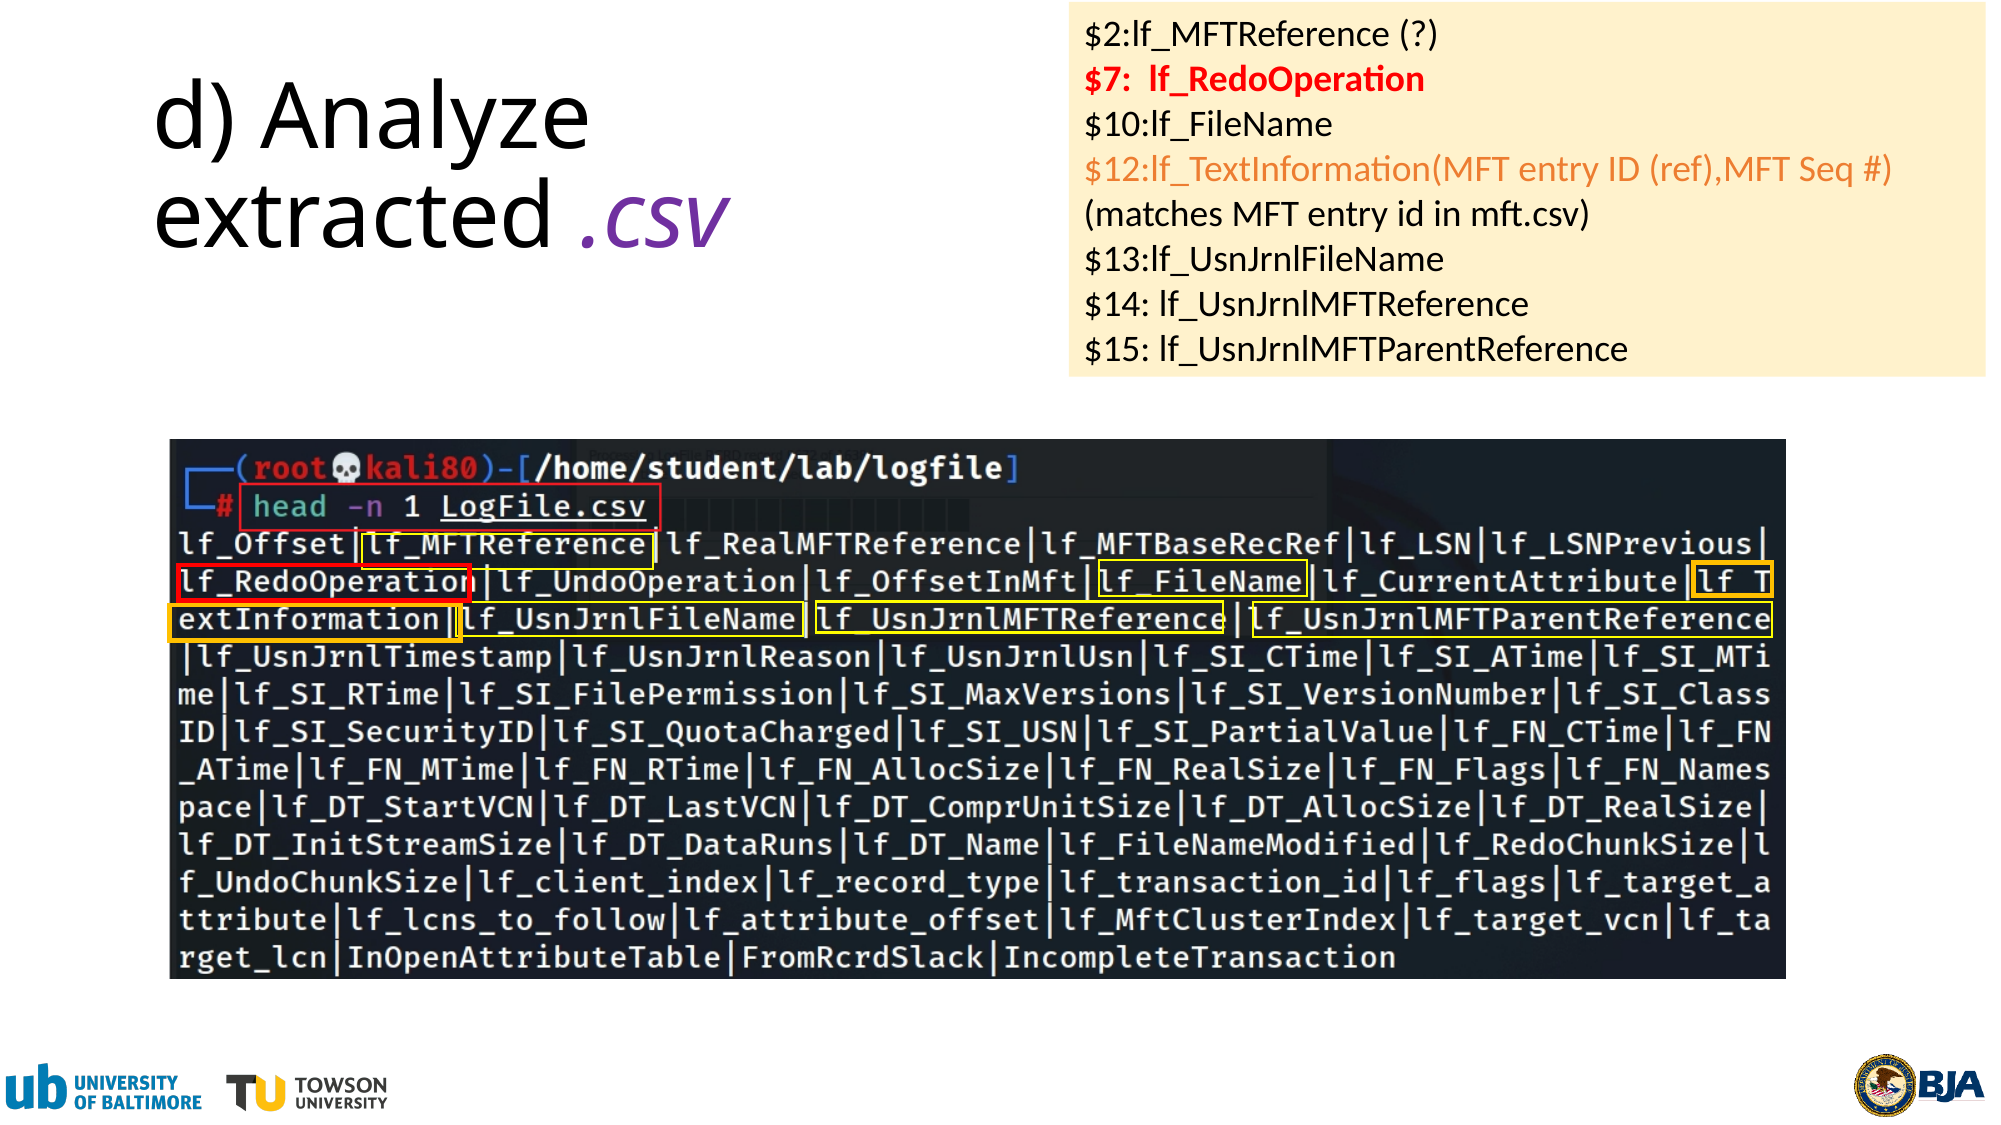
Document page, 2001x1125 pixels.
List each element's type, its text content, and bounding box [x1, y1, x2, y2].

picture [169, 439, 1786, 979]
text_box $2:lf_MFTReference (?) $7: lf_RedoOperation $10:lf_FileName $12:lf_TextInformation(MFT entry ID (ref),MFT Seq #) (matches MFT entry id in mft.csv) $13:lf_UsnJrnlFileName $14: lf_UsnJrnlMFTReference $15: lf_UsnJrnlMFTParentReference [1068, 1, 1986, 377]
title d) Analyze extracted .csv [137, 59, 1125, 278]
picture [0, 1031, 407, 1125]
picture [1854, 1054, 1986, 1117]
